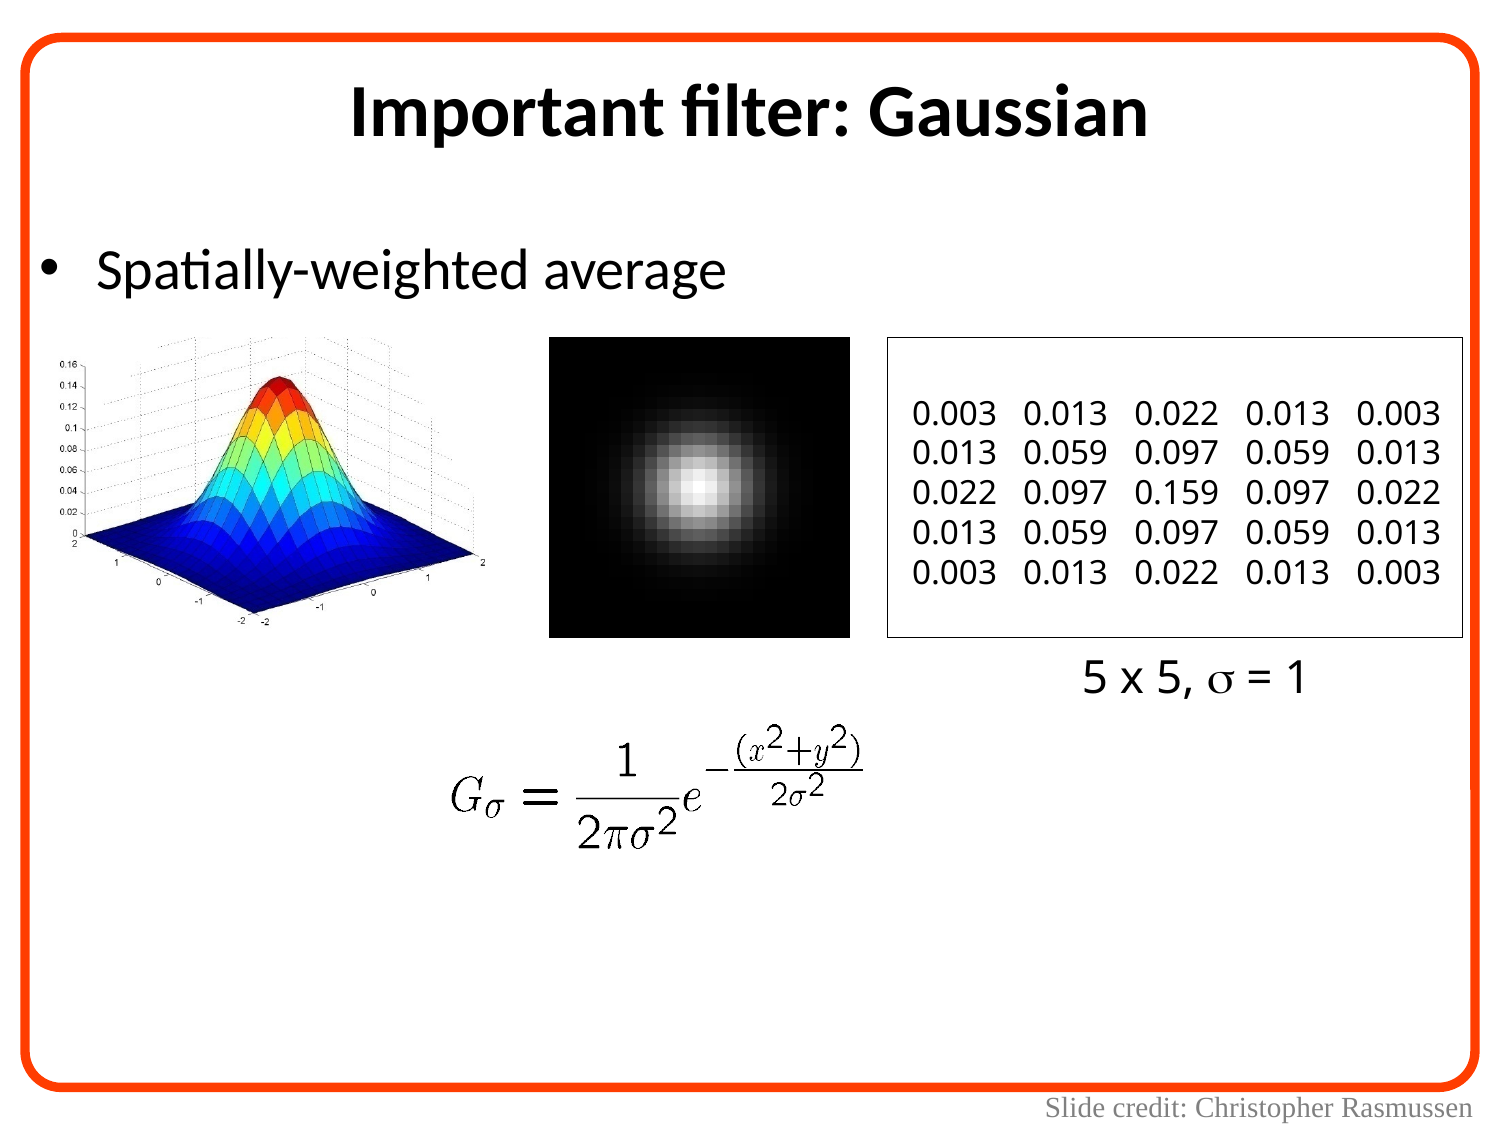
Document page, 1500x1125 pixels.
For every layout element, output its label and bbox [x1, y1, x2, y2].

text_box [1030, 1064, 1500, 1125]
text_box [1067, 639, 1326, 710]
text_box [887, 337, 1463, 638]
text_box [74, 53, 1425, 242]
picture [549, 337, 851, 638]
picture [449, 724, 863, 850]
list [24, 237, 1475, 1050]
picture [37, 337, 521, 638]
